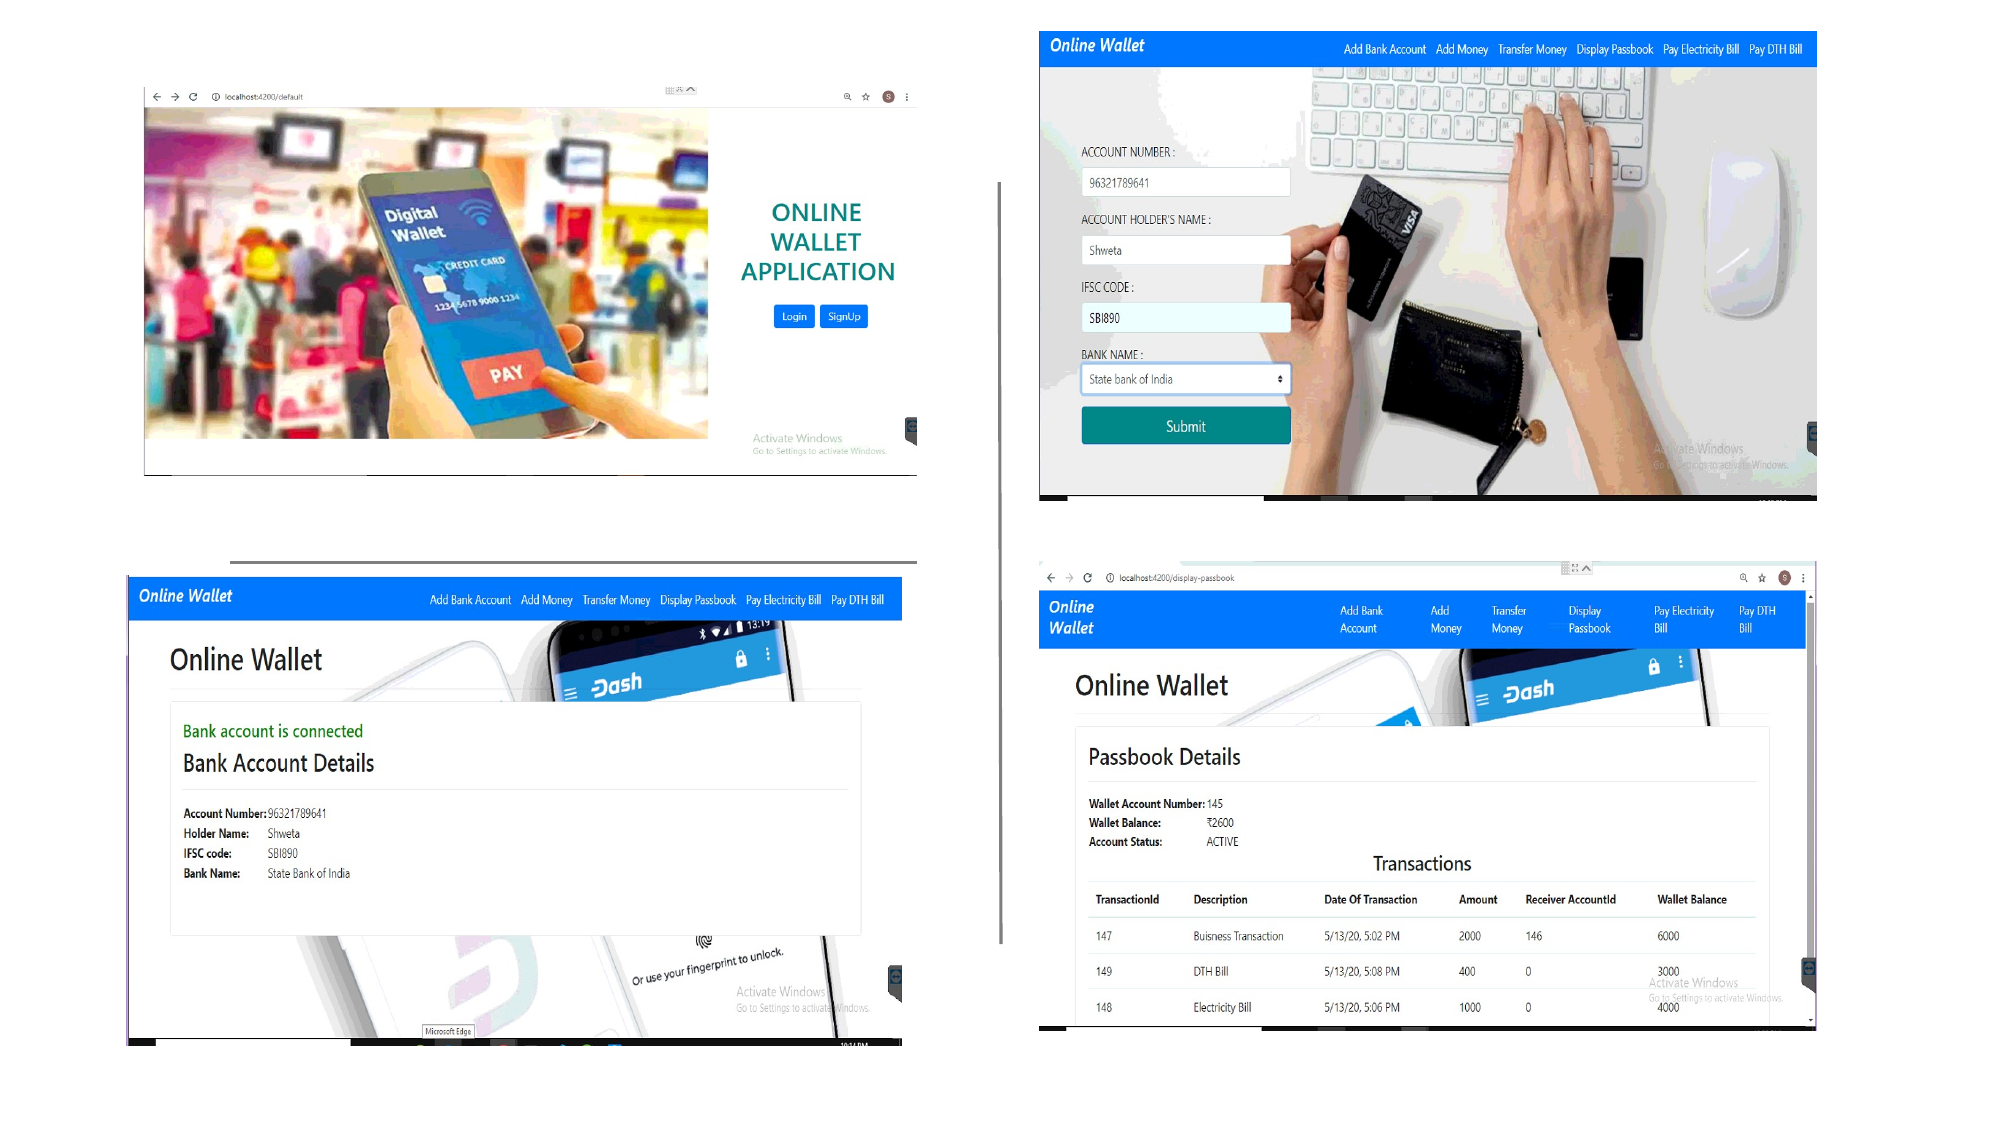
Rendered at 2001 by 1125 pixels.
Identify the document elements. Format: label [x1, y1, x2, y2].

picture [1039, 31, 1817, 501]
picture [143, 87, 917, 476]
picture [1039, 561, 1817, 1031]
picture [126, 575, 902, 1046]
